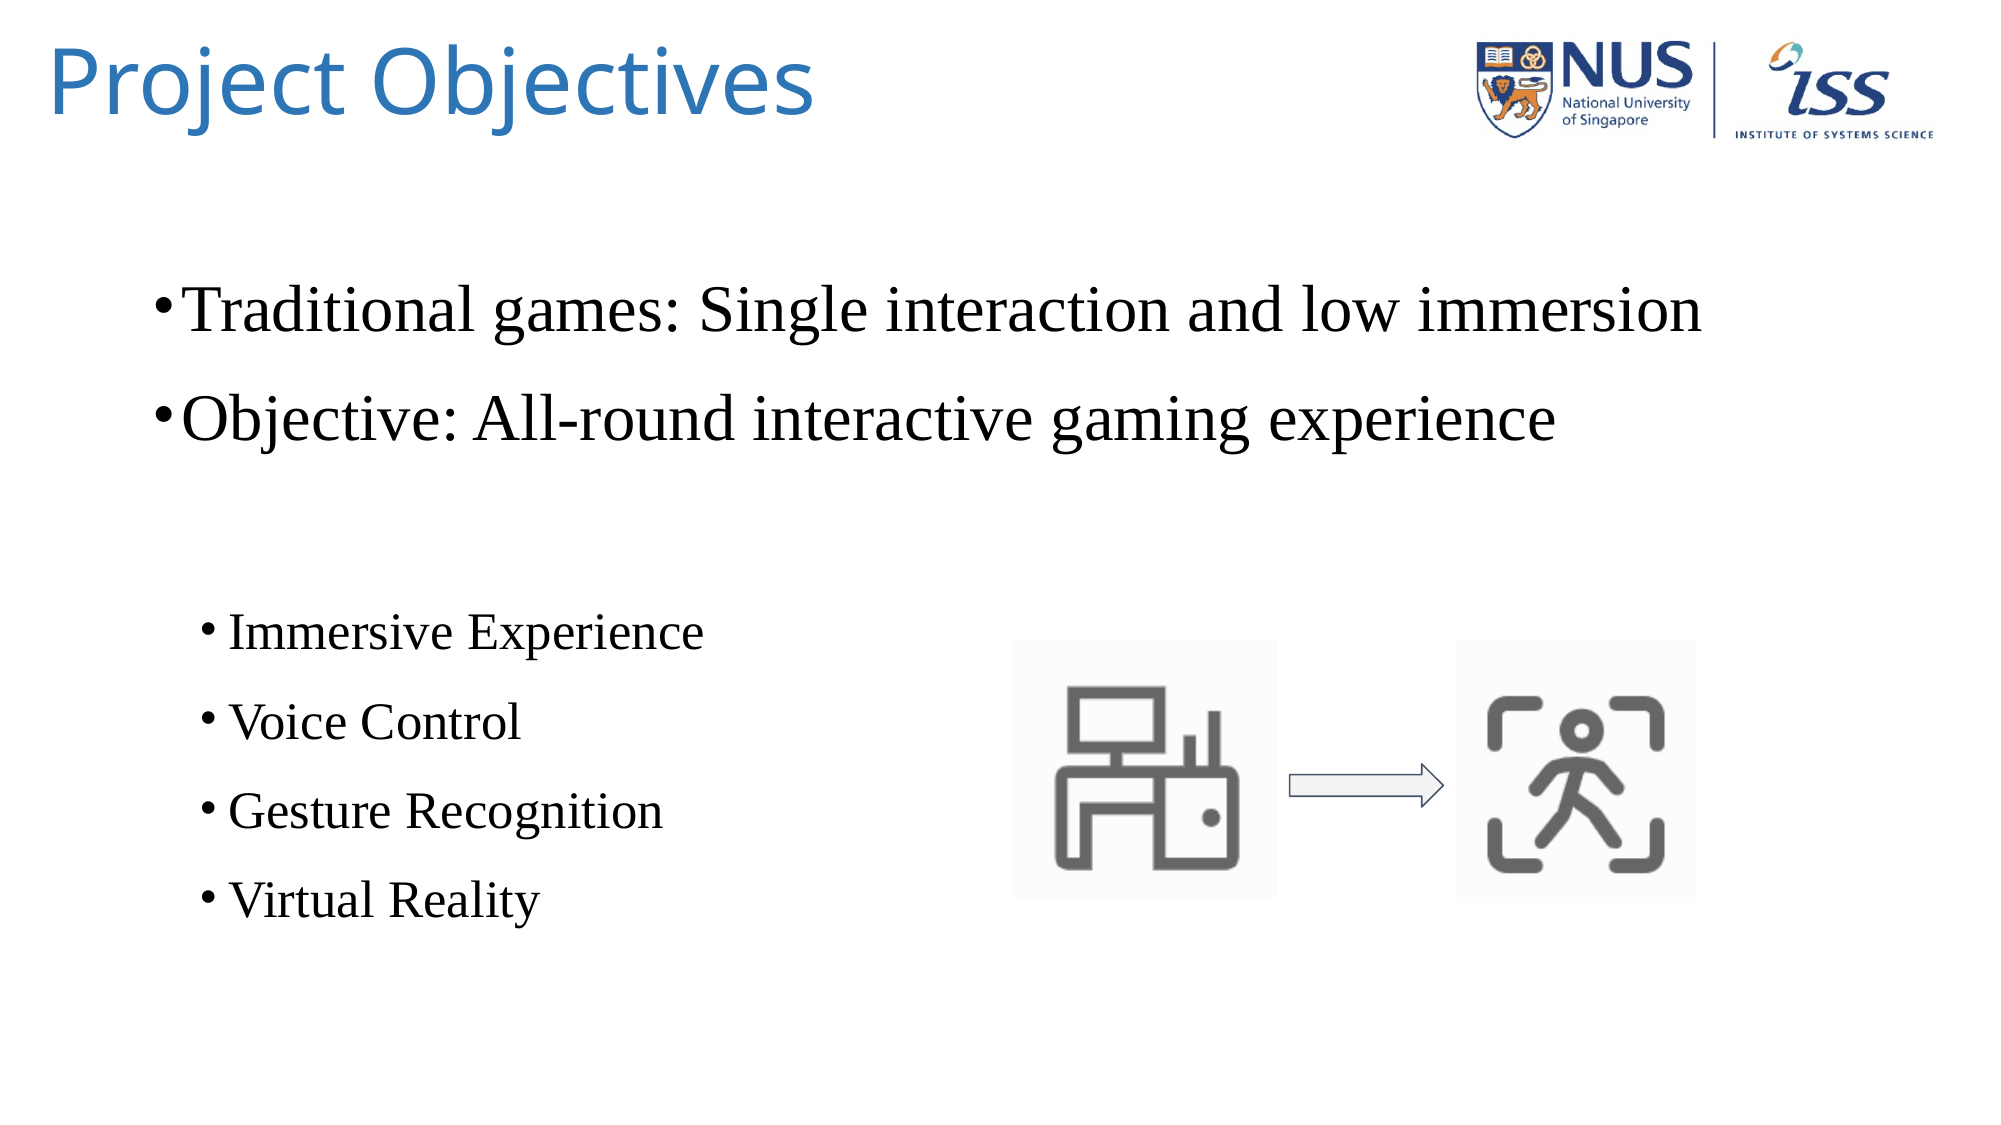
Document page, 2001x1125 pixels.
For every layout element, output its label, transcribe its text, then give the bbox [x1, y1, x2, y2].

list Traditional games: Single interaction and low immersion Objective: All-round interactive gaming experience [137, 245, 1863, 681]
picture [1455, 639, 1696, 903]
text_box Project Objectives [31, 0, 1757, 194]
text_box Immersive Experience Voice Control Gesture Recognition Virtual Reality [179, 567, 836, 949]
picture [1013, 639, 1278, 898]
picture [1446, 0, 1977, 174]
text_box [1289, 763, 1444, 808]
